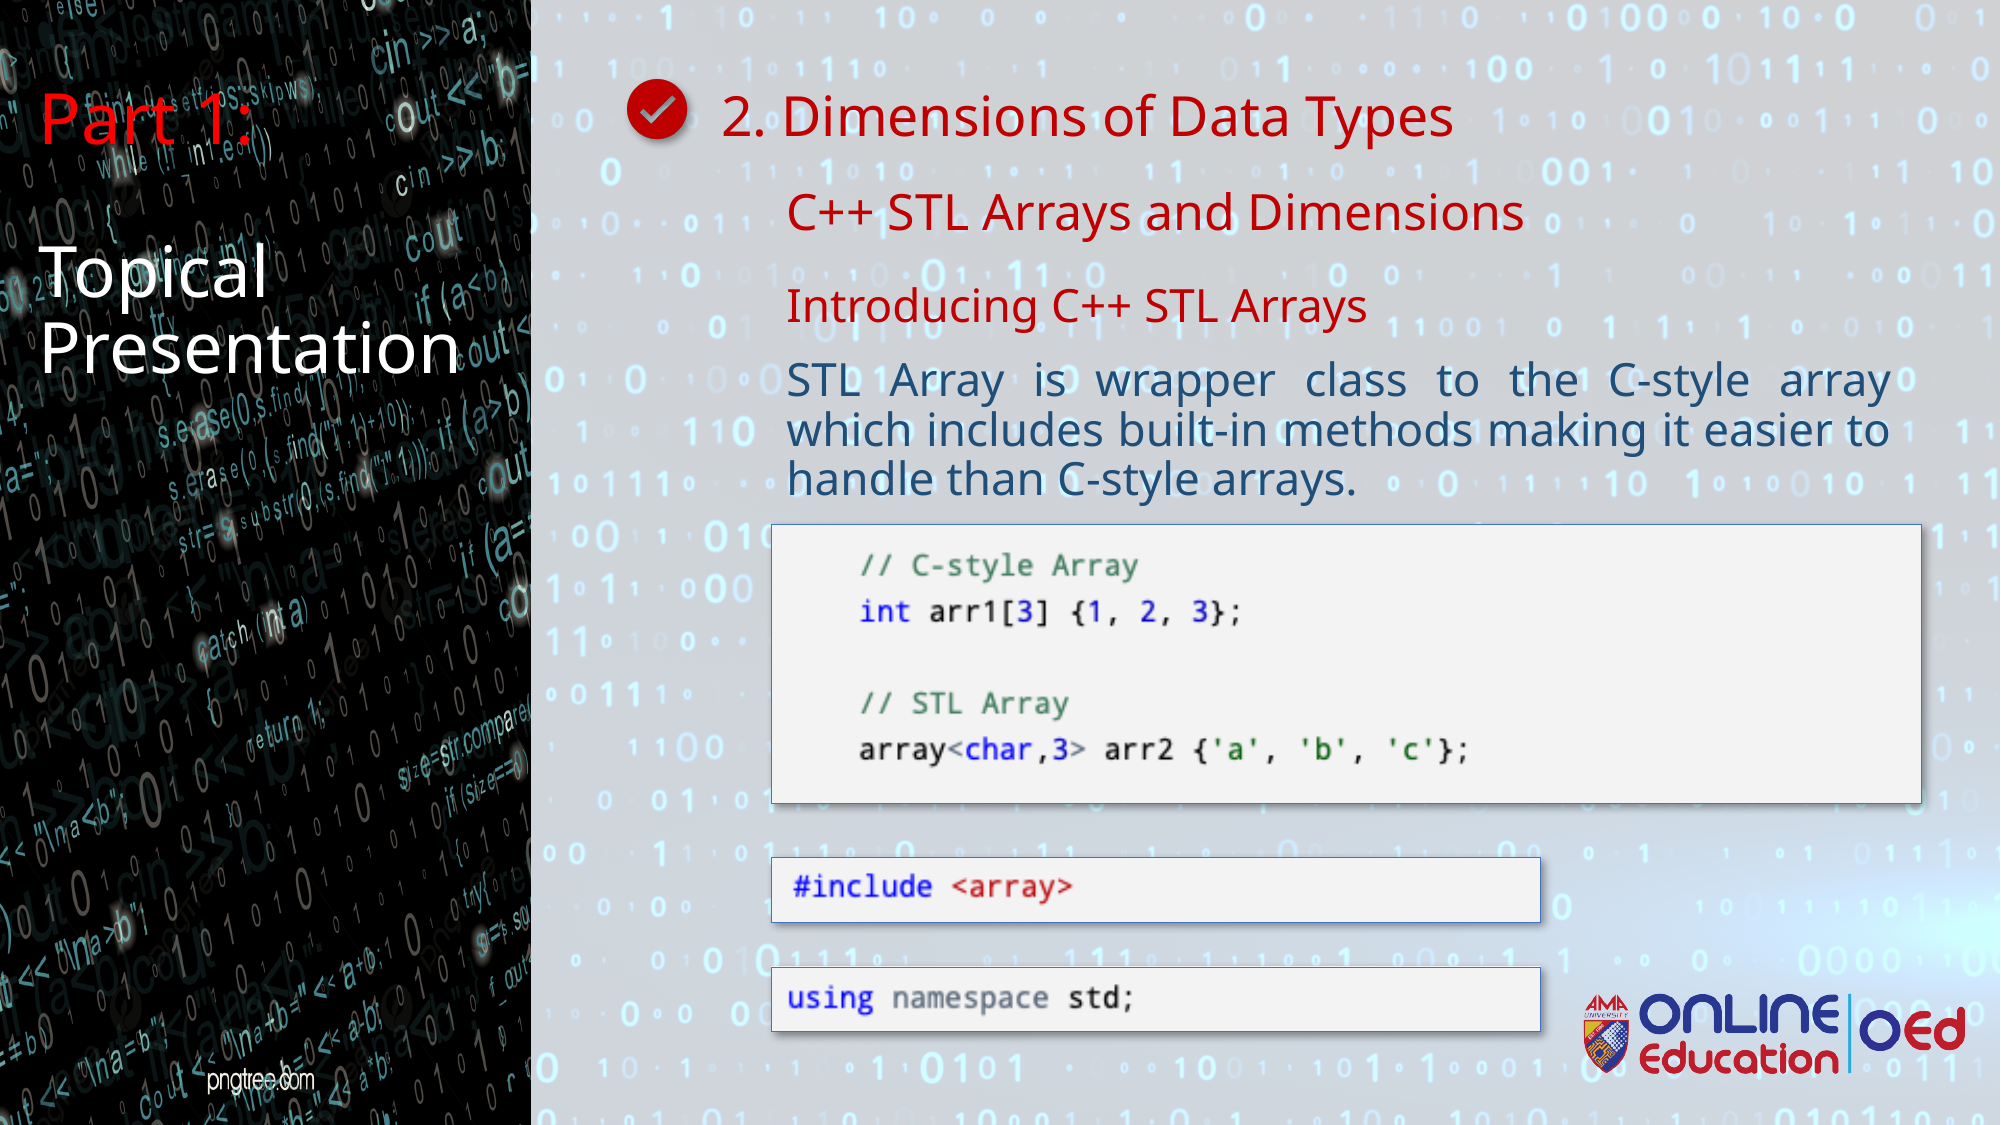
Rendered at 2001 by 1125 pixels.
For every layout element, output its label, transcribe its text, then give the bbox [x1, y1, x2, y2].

picture [1573, 976, 1978, 1093]
picture [771, 966, 1541, 1032]
picture [0, 0, 531, 1125]
picture [619, 71, 695, 147]
picture [771, 524, 1922, 804]
picture [771, 857, 1541, 923]
text_box Introducing C++ STL Arrays [771, 264, 1907, 341]
text_box 2. Dimensions of Data Types [706, 81, 1604, 157]
text_box STL Array is wrapper class to the C-style array which includes built-in methods making it easier to handle than C-style arrays. [771, 341, 1907, 513]
text_box C++ STL Arrays and Dimensions [771, 172, 1824, 249]
